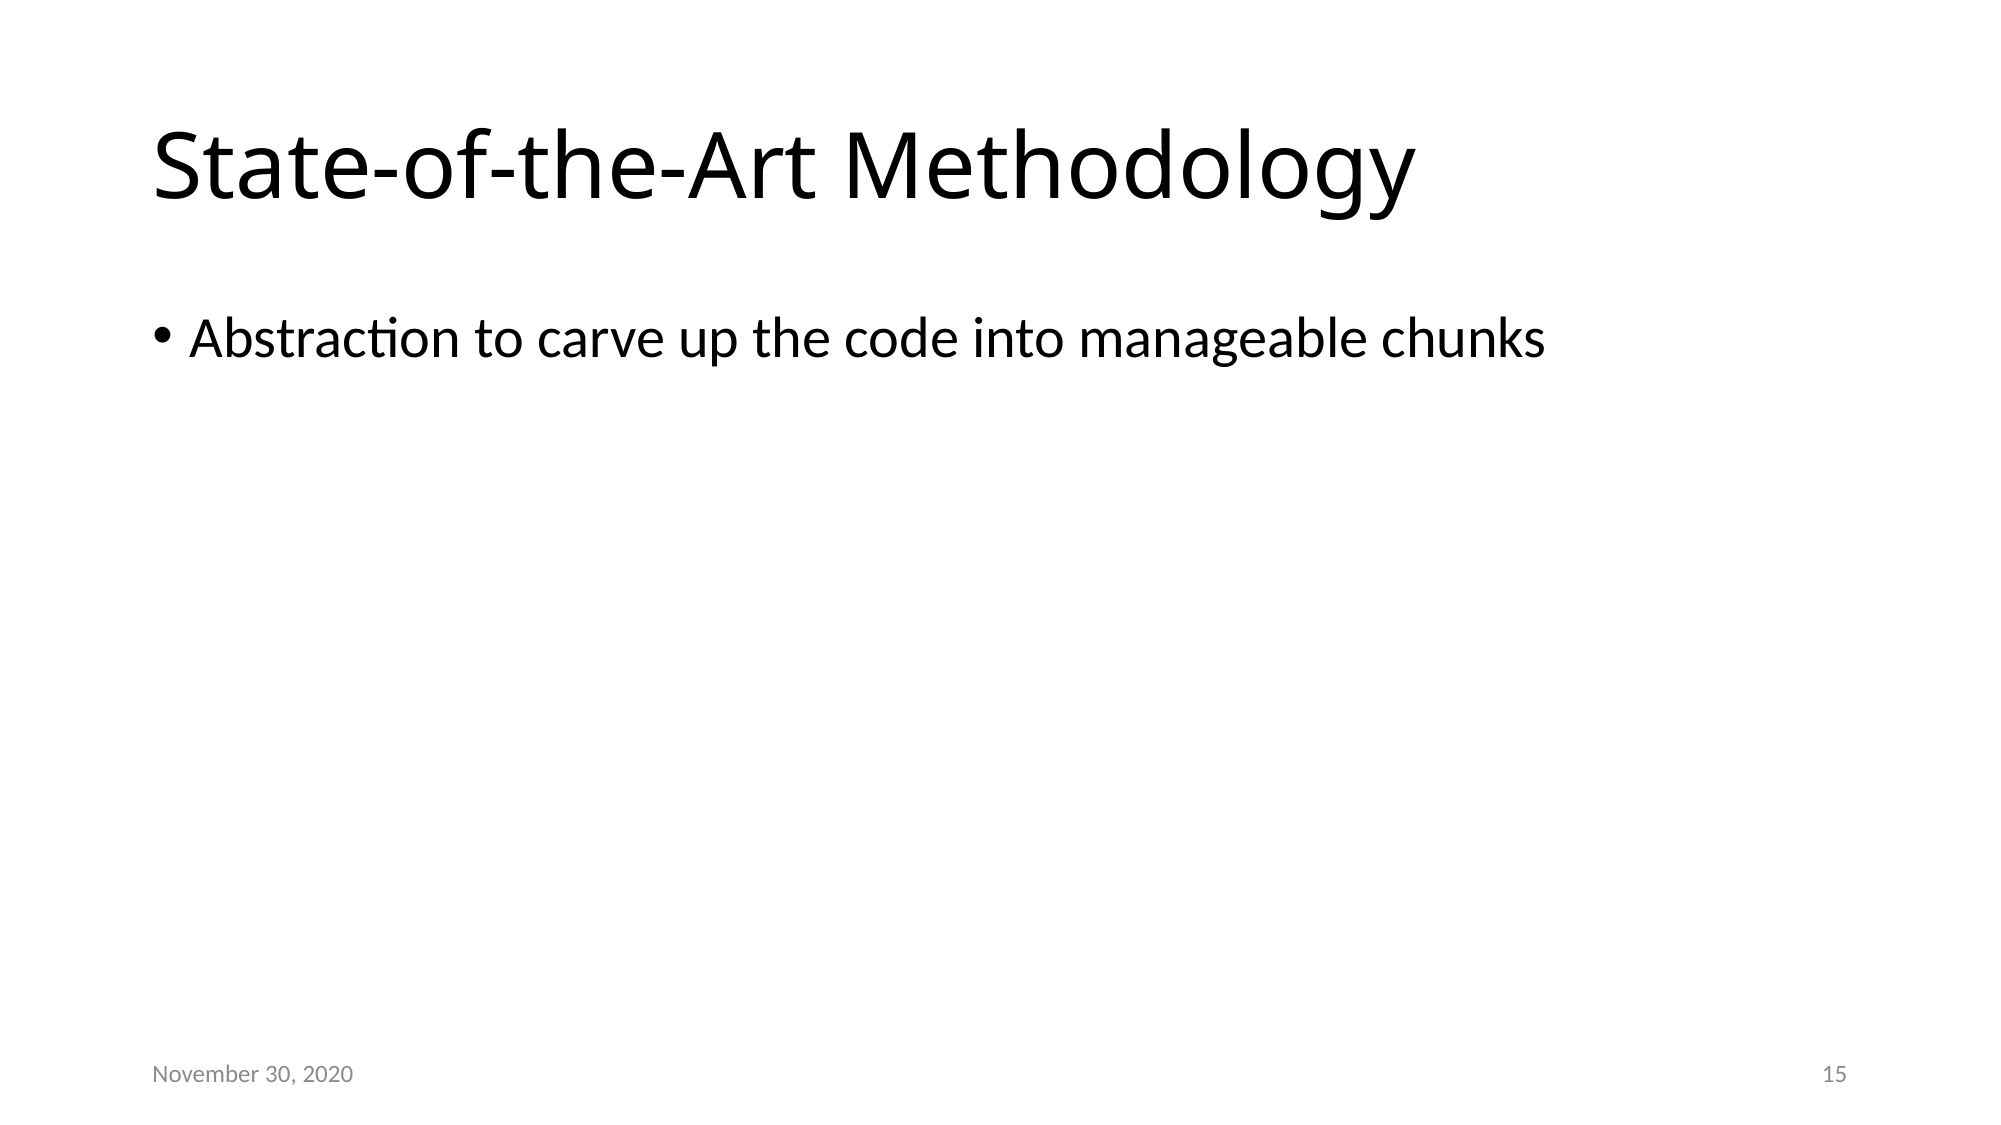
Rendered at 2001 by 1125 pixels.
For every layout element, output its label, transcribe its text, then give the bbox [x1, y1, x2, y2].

slide_number 15 [1412, 1042, 1863, 1103]
title State-of-the-Art Methodology [137, 59, 1863, 278]
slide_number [137, 1042, 588, 1103]
list Abstraction to carve up the code into manageable chunks [137, 299, 1863, 1014]
